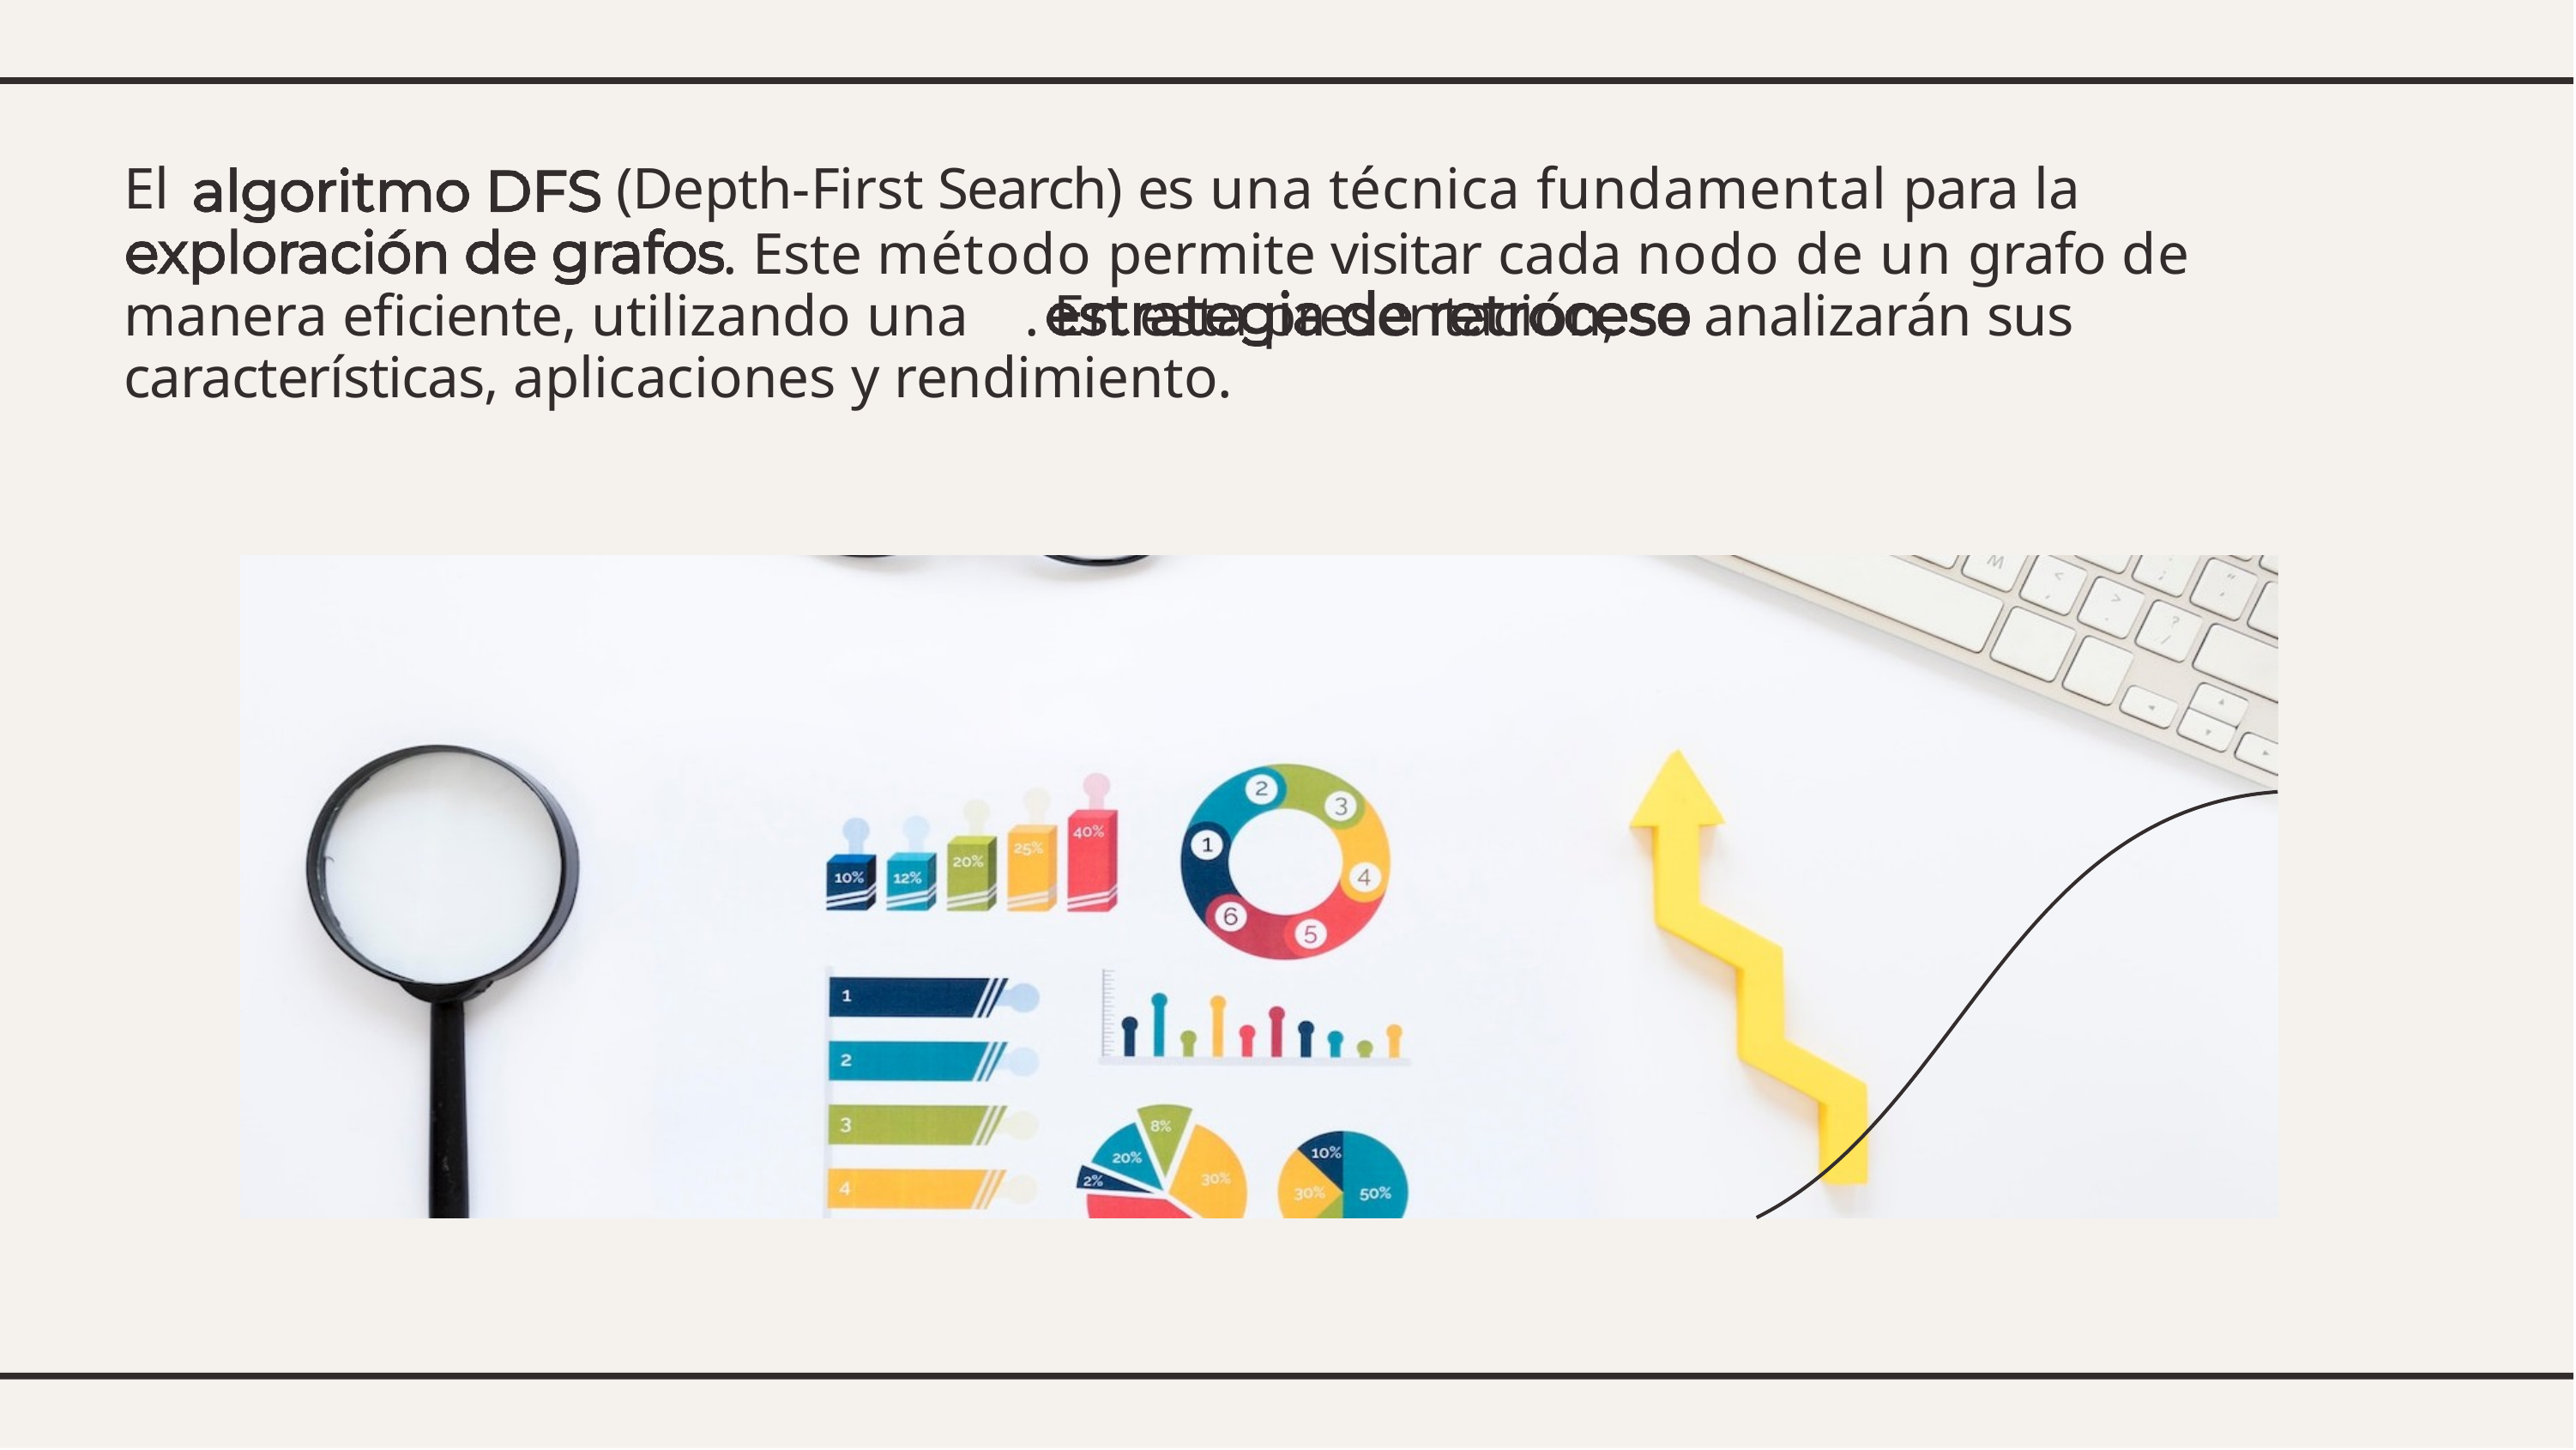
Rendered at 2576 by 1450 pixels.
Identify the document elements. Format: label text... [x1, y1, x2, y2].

text_box El (Depth-First Search) es una técnica fundamental para la . Este método permite visitar cada nodo de un grafo de manera eﬁciente, utilizando una . En esta presentación, se analizarán sus características, aplicaciones y rendimiento. [122, 153, 2398, 409]
picture [1046, 290, 1690, 347]
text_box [126, 167, 725, 285]
text_box [0, 1372, 2573, 1380]
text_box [240, 555, 2280, 1219]
text_box [0, 77, 2573, 84]
